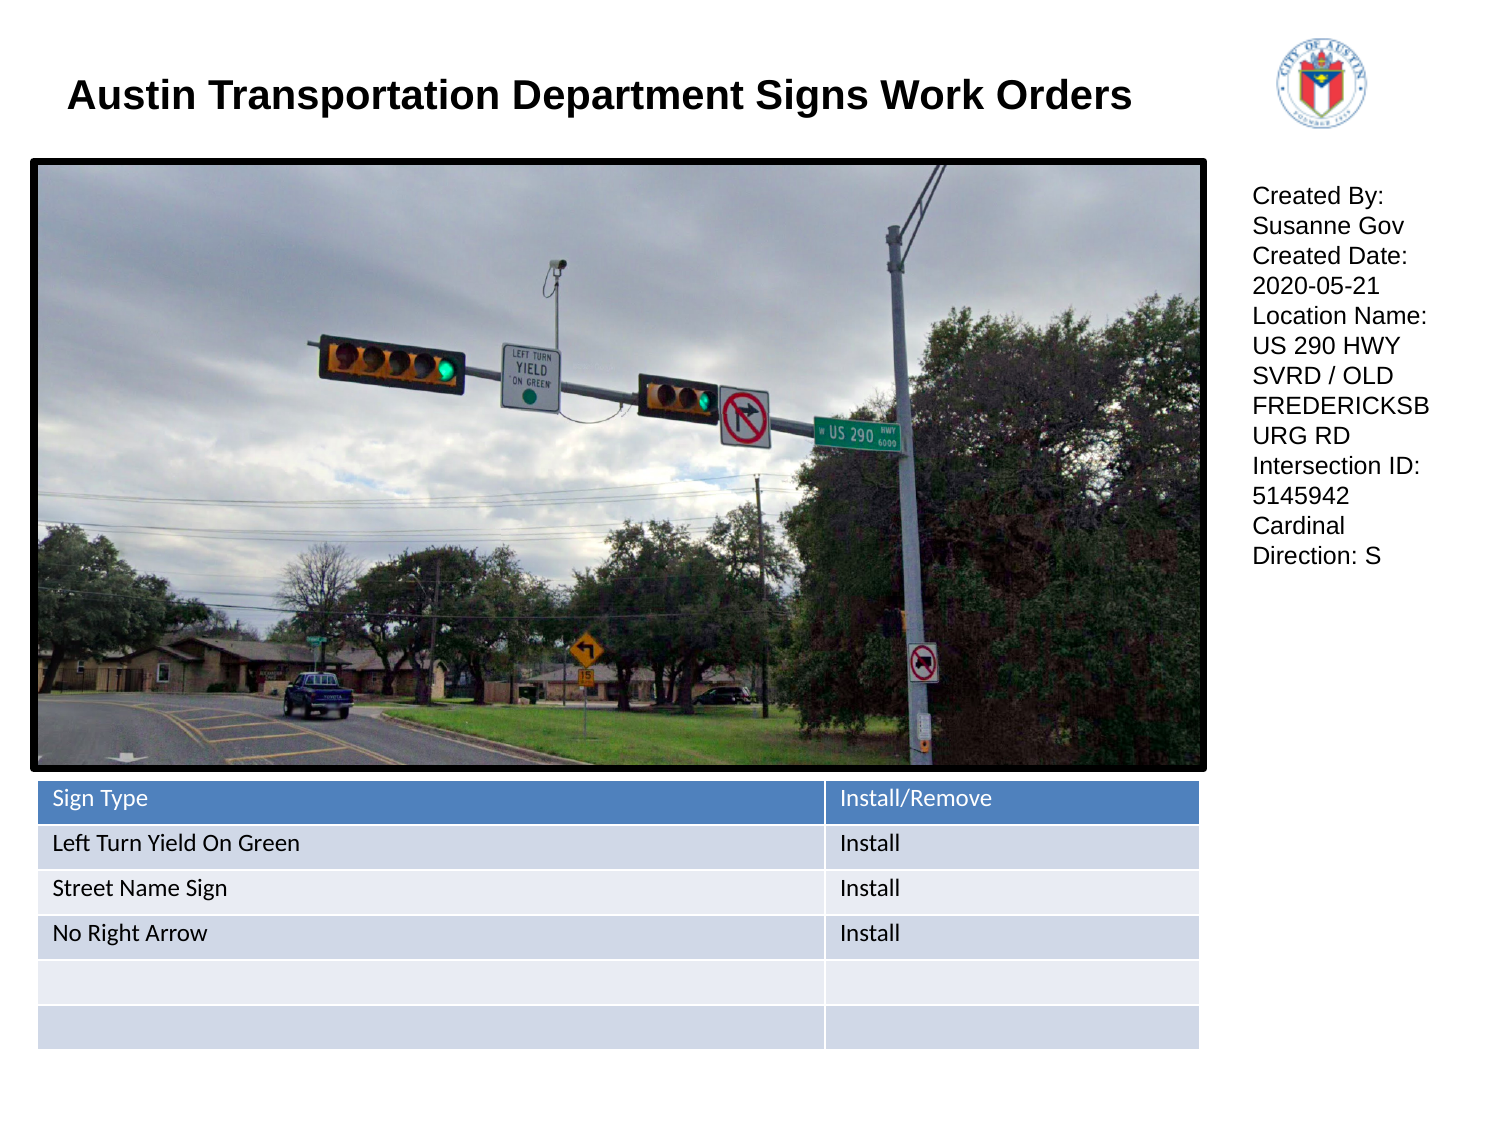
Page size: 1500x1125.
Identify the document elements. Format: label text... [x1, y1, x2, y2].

table_cell [38, 961, 824, 1004]
picture [37, 164, 1201, 766]
table_cell Install [826, 826, 1199, 869]
picture [1274, 37, 1369, 132]
table_cell [826, 961, 1199, 1004]
table_cell Install [826, 871, 1199, 914]
text_box Created By: Susanne Gov Created Date: 2020-05-21 Location Name: US 290 HWY SVRD / OLD FREDERICKSBURG RD Intersection ID: 5145942 Cardinal Direction: S [1237, 172, 1463, 577]
table_cell Street Name Sign [38, 871, 824, 914]
text_box Austin Transportation Department Signs Work Orders [51, 60, 1149, 125]
table_cell [826, 1006, 1199, 1049]
table_header Install/Remove [826, 781, 1199, 824]
table_cell Left Turn Yield On Green [38, 826, 824, 869]
table_cell No Right Arrow [38, 916, 824, 959]
table_cell [38, 1006, 824, 1049]
table_header Sign Type [38, 781, 824, 824]
table_cell Install [826, 916, 1199, 959]
